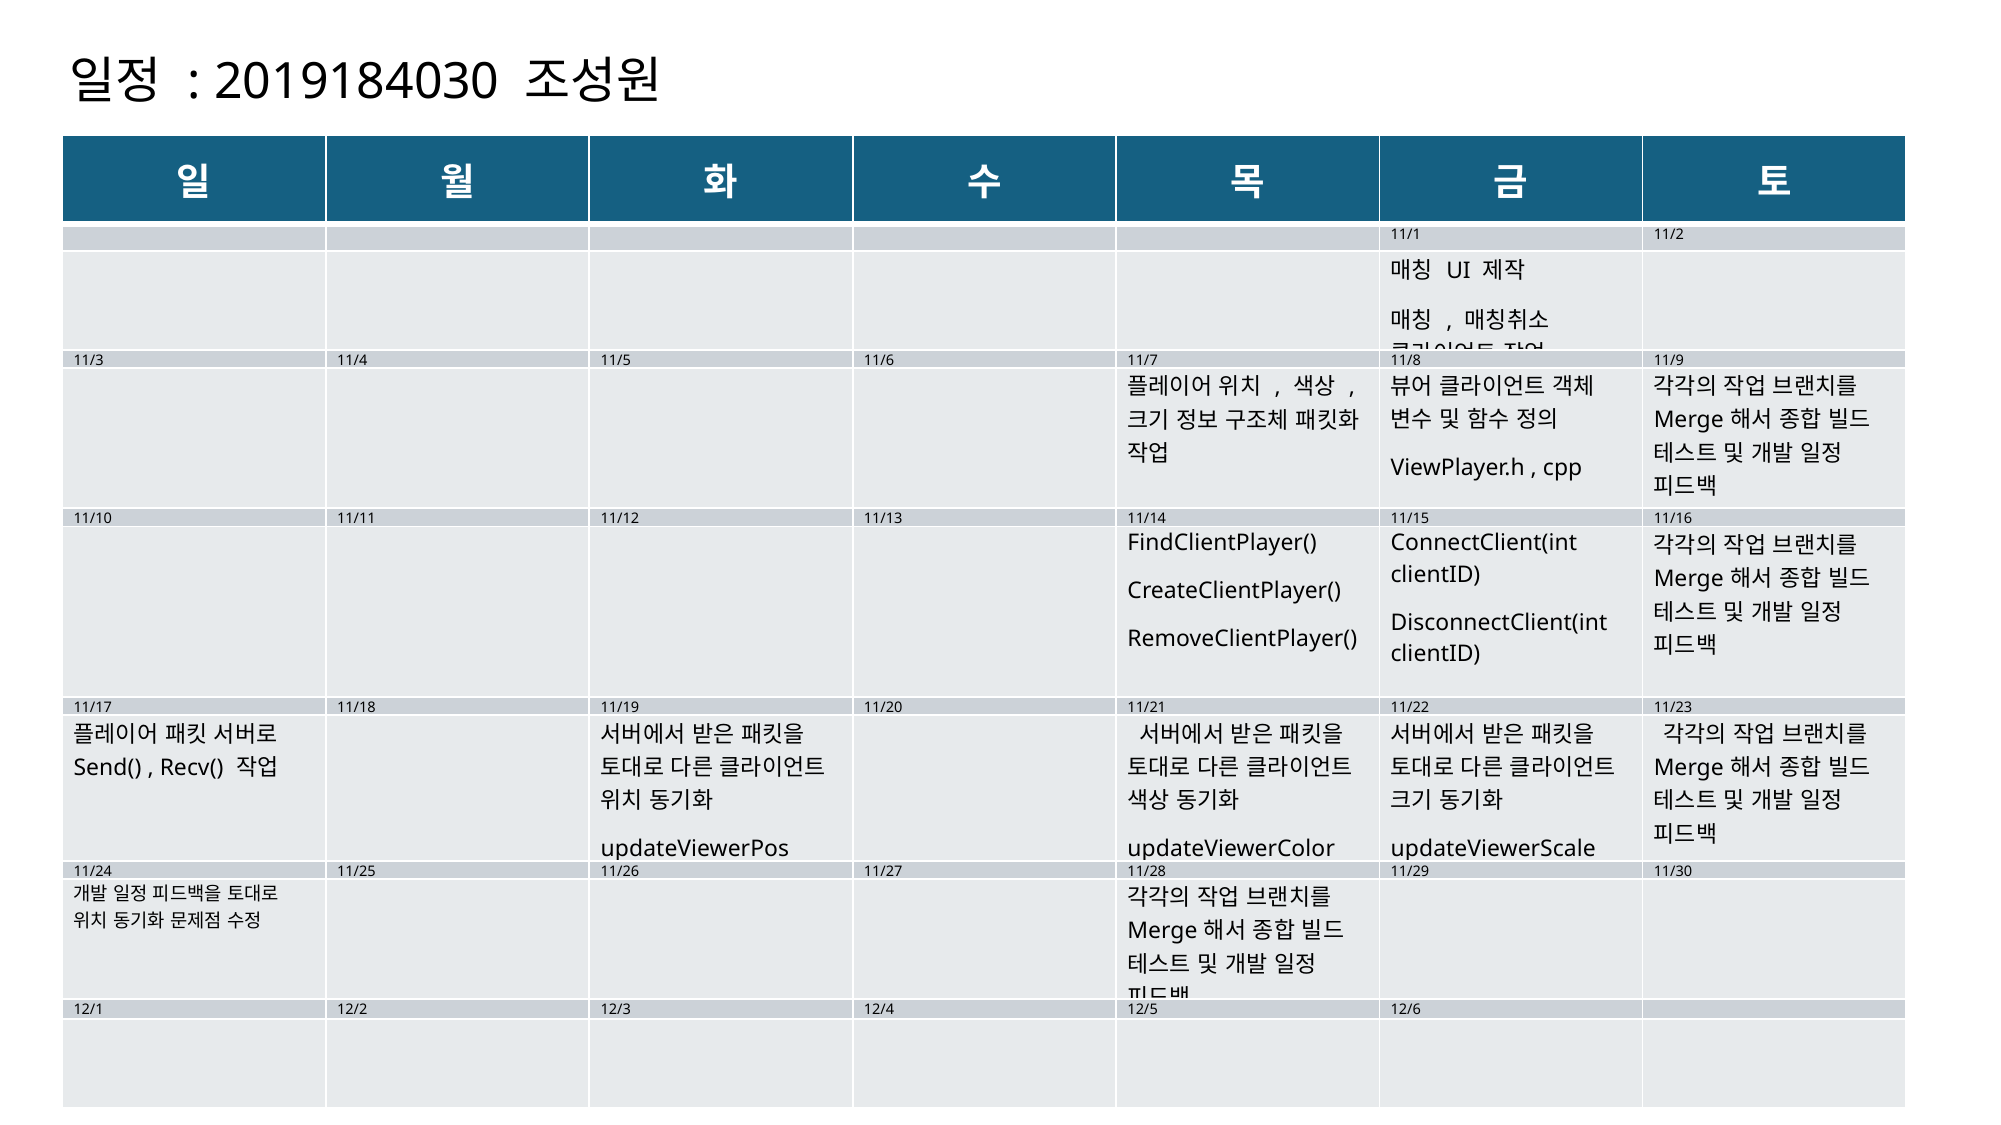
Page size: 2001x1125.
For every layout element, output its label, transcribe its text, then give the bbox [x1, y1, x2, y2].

table_cell 매칭 UI 제작 매칭 , 매칭취소 클라이언트 작업 [1380, 252, 1642, 349]
table_cell [327, 252, 588, 349]
table_header 토 [1643, 136, 1905, 221]
table_cell 개발 일정 피드백을 토대로 위치 동기화 문제점 수정 [63, 880, 325, 998]
table_cell [854, 880, 1115, 998]
table_cell 11/7 [1117, 351, 1379, 367]
table_cell 11/22 [1380, 698, 1642, 714]
table_cell 각각의 작업 브랜치를 Merge해서 종합 빌드 테스트 및 개발 일정 피드백 [1117, 880, 1379, 998]
table_cell [327, 880, 588, 998]
table_cell [1380, 880, 1642, 998]
table_cell [854, 527, 1115, 696]
table_cell [63, 1020, 325, 1107]
table_cell FindClientPlayer() CreateClientPlayer() RemoveClientPlayer() [1117, 527, 1379, 696]
table_header 금 [1380, 136, 1642, 221]
table_cell 11/16 [1643, 509, 1905, 526]
table_cell 11/15 [1380, 509, 1642, 526]
table_cell 11/3 [63, 351, 325, 367]
table_cell 11/26 [590, 862, 852, 878]
table_cell 11/4 [327, 351, 588, 367]
table_cell 12/2 [327, 1000, 588, 1018]
table_cell [327, 369, 588, 507]
table_cell 플레이어 패킷 서버로 Send() , Recv() 작업 [63, 716, 325, 860]
table_cell 11/30 [1643, 862, 1905, 878]
table_cell [327, 716, 588, 860]
table_cell [590, 1020, 852, 1107]
table_cell 서버에서 받은 패킷을 토대로 다른 클라이언트 색상 동기화 updateViewerColor [1117, 716, 1379, 860]
table_cell 각각의 작업 브랜치를 Merge해서 종합 빌드 테스트 및 개발 일정 피드백 [1643, 716, 1905, 860]
table_cell 11/27 [854, 862, 1115, 878]
table_cell 11/2 [1643, 227, 1905, 250]
text_box 일정 : 2019184030 조성원 [55, 41, 678, 117]
table_cell [63, 252, 325, 349]
table_cell 각각의 작업 브랜치를 Merge해서 종합 빌드 테스트 및 개발 일정 피드백 [1643, 527, 1905, 696]
table_header 화 [590, 136, 852, 221]
table_header 수 [854, 136, 1115, 221]
table_cell [590, 227, 852, 250]
table_cell [854, 227, 1115, 250]
table_cell [1643, 880, 1905, 998]
table_cell 11/12 [590, 509, 852, 526]
table_cell 11/23 [1643, 698, 1905, 714]
table_cell [1117, 1020, 1379, 1107]
table_cell 11/5 [590, 351, 852, 367]
table_cell 11/25 [327, 862, 588, 878]
table_cell 플레이어 위치 , 색상 , 크기 정보 구조체 패킷화 작업 [1117, 369, 1379, 507]
table_cell 11/8 [1380, 351, 1642, 367]
table_cell 11/9 [1643, 351, 1905, 367]
table_cell 11/18 [327, 698, 588, 714]
table_cell 11/10 [63, 509, 325, 526]
table_header 일 [63, 136, 325, 221]
table_cell 서버에서 받은 패킷을 토대로 다른 클라이언트 위치 동기화 updateViewerPos [590, 716, 852, 860]
table_cell [854, 369, 1115, 507]
table_cell [1380, 1020, 1642, 1107]
table_cell 11/1 [1380, 227, 1642, 250]
table_cell [854, 1020, 1115, 1107]
table_cell [327, 227, 588, 250]
table_cell [590, 369, 852, 507]
table_cell 11/20 [854, 698, 1115, 714]
table_cell [1643, 1000, 1905, 1018]
table_cell 11/19 [590, 698, 852, 714]
table_cell 12/5 [1117, 1000, 1379, 1018]
table_cell [1643, 1020, 1905, 1107]
table_cell 12/6 [1380, 1000, 1642, 1018]
table_cell 각각의 작업 브랜치를 Merge해서 종합 빌드 테스트 및 개발 일정 피드백 [1643, 369, 1905, 507]
table_cell 서버에서 받은 패킷을 토대로 다른 클라이언트 크기 동기화 updateViewerScale [1380, 716, 1642, 860]
table_cell [63, 527, 325, 696]
table_cell [63, 227, 325, 250]
table_cell 11/28 [1117, 862, 1379, 878]
table_cell 12/3 [590, 1000, 852, 1018]
table_cell [590, 527, 852, 696]
table_cell 11/11 [327, 509, 588, 526]
table_cell [590, 880, 852, 998]
table_cell 11/6 [854, 351, 1115, 367]
table_header 목 [1117, 136, 1379, 221]
table_cell 11/21 [1117, 698, 1379, 714]
table_cell [854, 252, 1115, 349]
table_cell [1117, 227, 1379, 250]
table_cell 11/17 [63, 698, 325, 714]
table_cell 11/29 [1380, 862, 1642, 878]
table_header 월 [327, 136, 588, 221]
table_cell 뷰어 클라이언트 객체 변수 및 함수 정의 ViewPlayer.h , cpp [1380, 369, 1642, 507]
table_cell 11/13 [854, 509, 1115, 526]
table_cell [1117, 252, 1379, 349]
table_cell 12/4 [854, 1000, 1115, 1018]
table_cell [63, 369, 325, 507]
table_cell [590, 252, 852, 349]
table_cell [327, 527, 588, 696]
table_cell 11/14 [1117, 509, 1379, 526]
table_cell [854, 716, 1115, 860]
table_cell [1643, 252, 1905, 349]
table_cell 11/24 [63, 862, 325, 878]
table_cell ConnectClient(int clientID) DisconnectClient(int clientID) [1380, 527, 1642, 696]
table_cell [327, 1020, 588, 1107]
table_cell 12/1 [63, 1000, 325, 1018]
